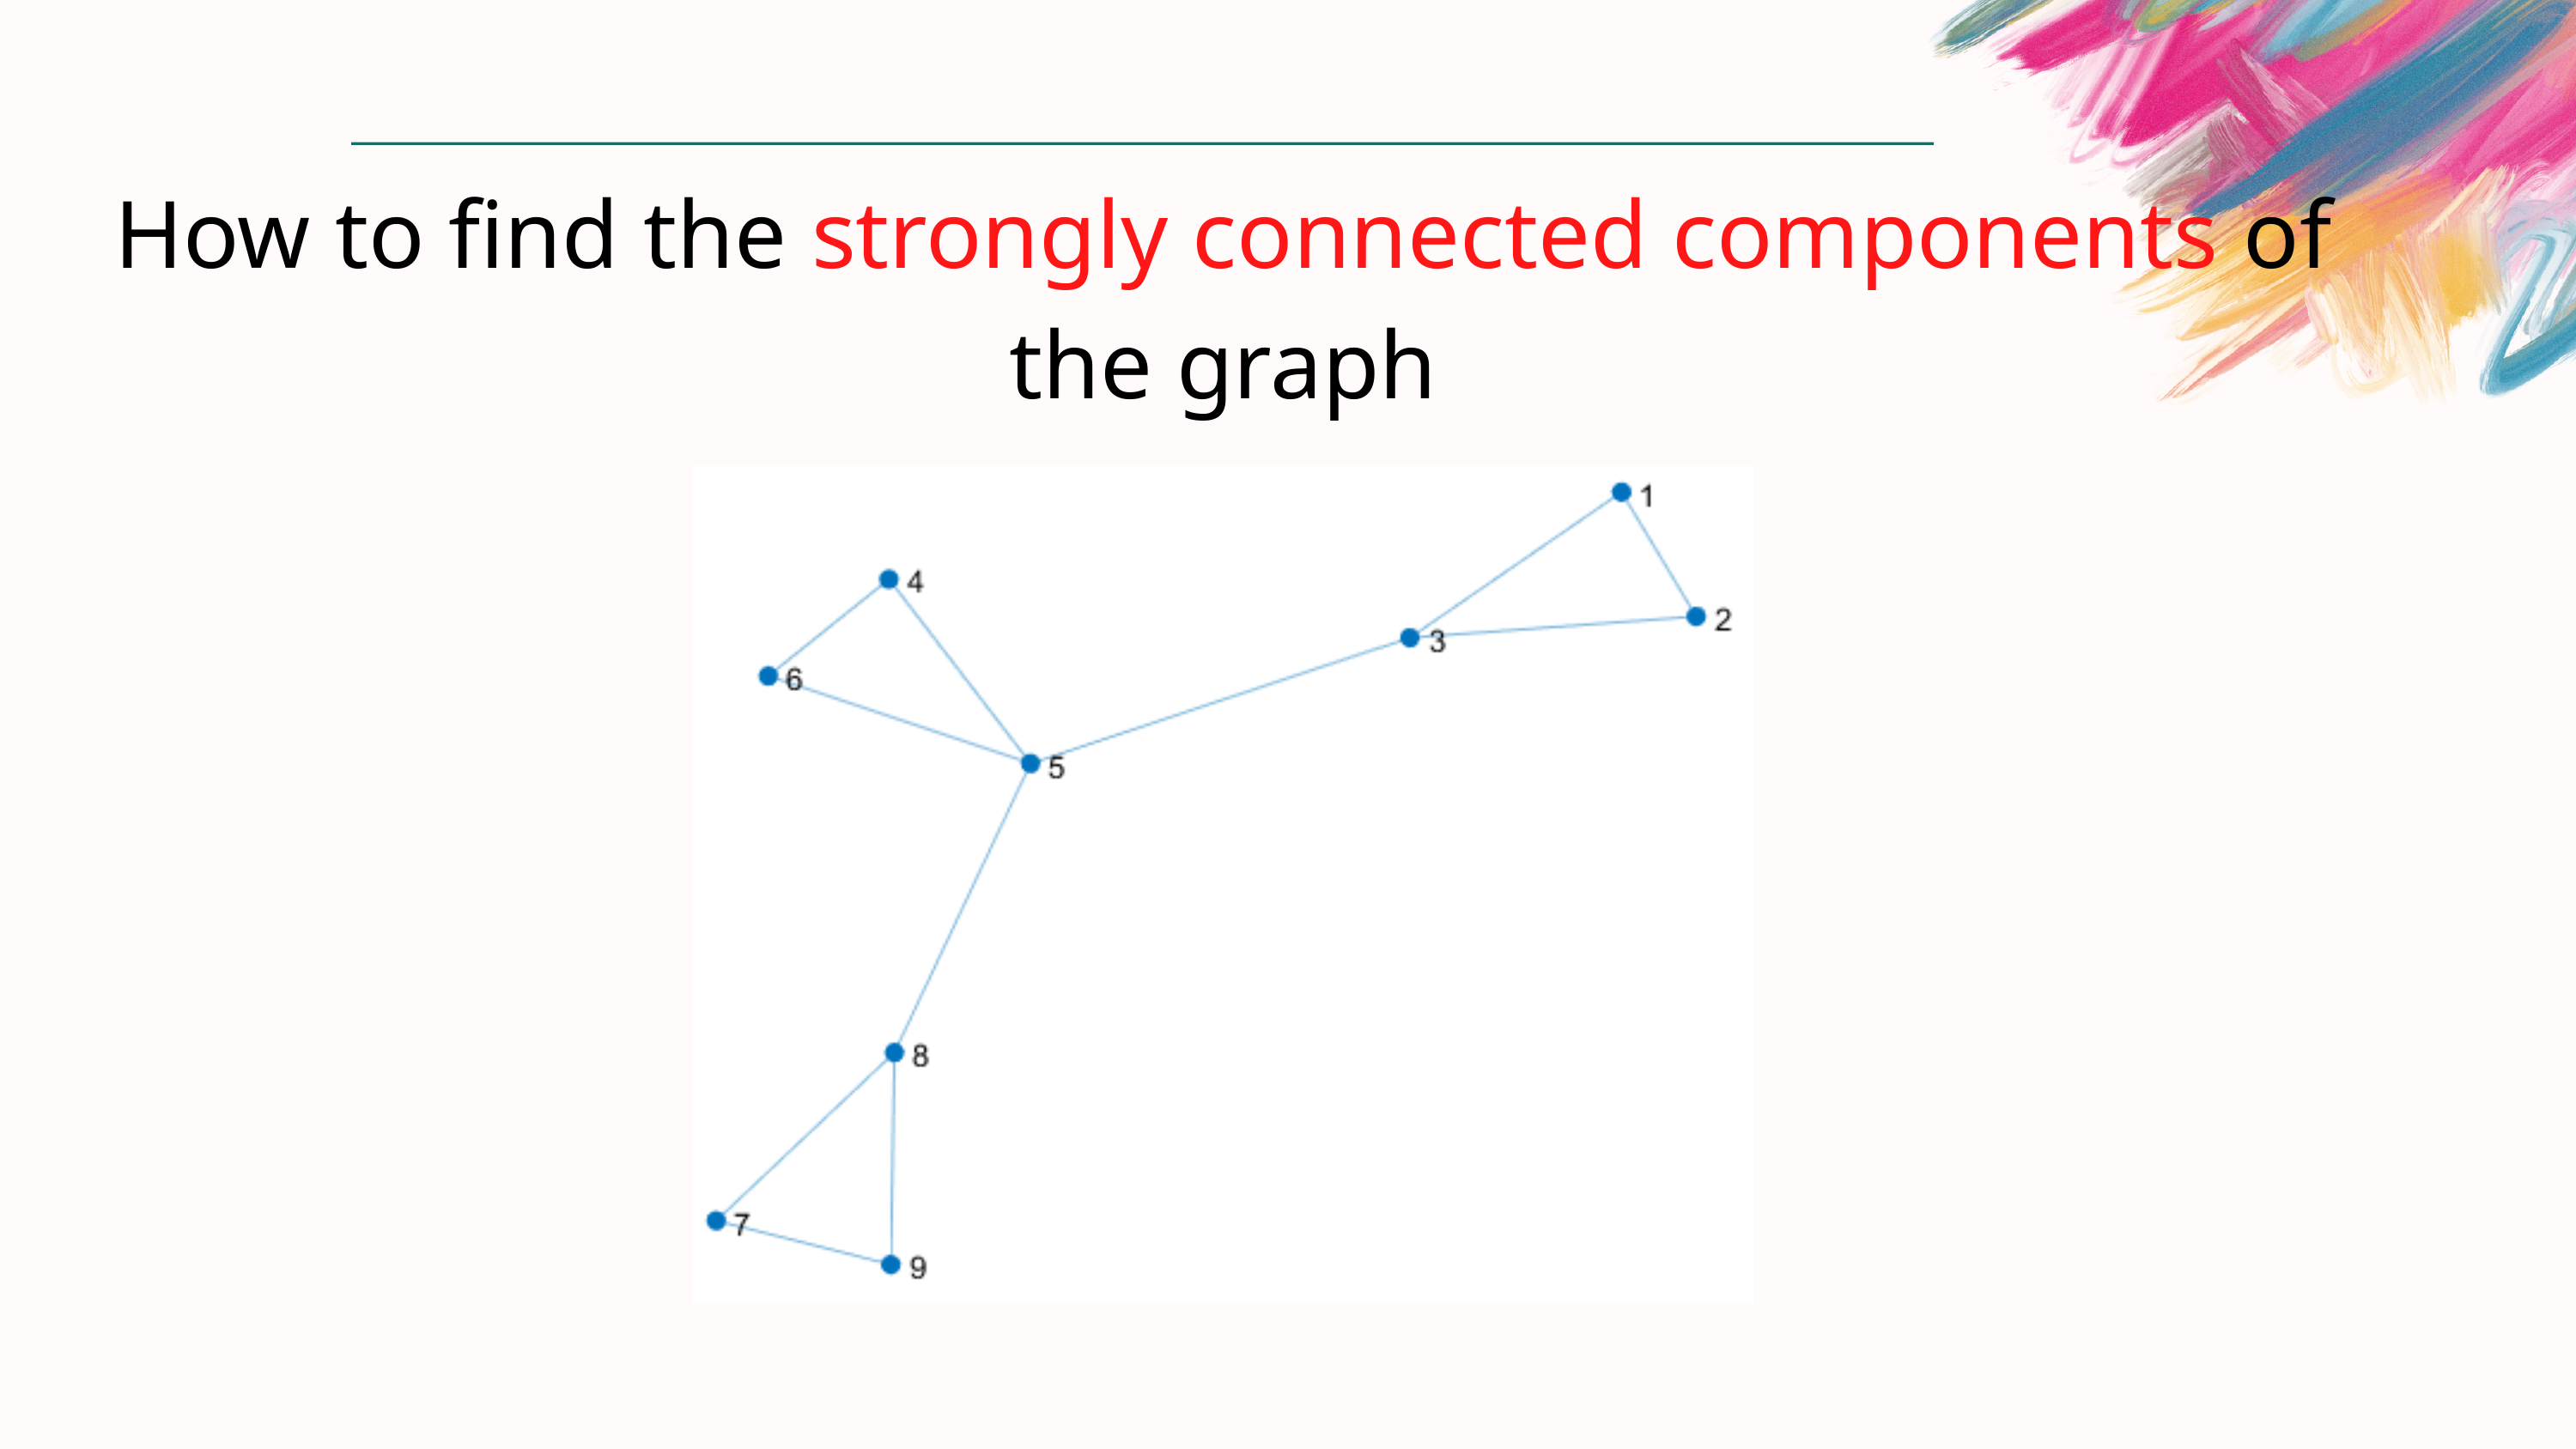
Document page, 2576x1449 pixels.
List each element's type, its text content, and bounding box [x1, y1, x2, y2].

picture [692, 466, 1755, 1304]
text_box How to find the strongly connected components of the graph [113, 156, 1918, 417]
picture [1917, 0, 2576, 448]
